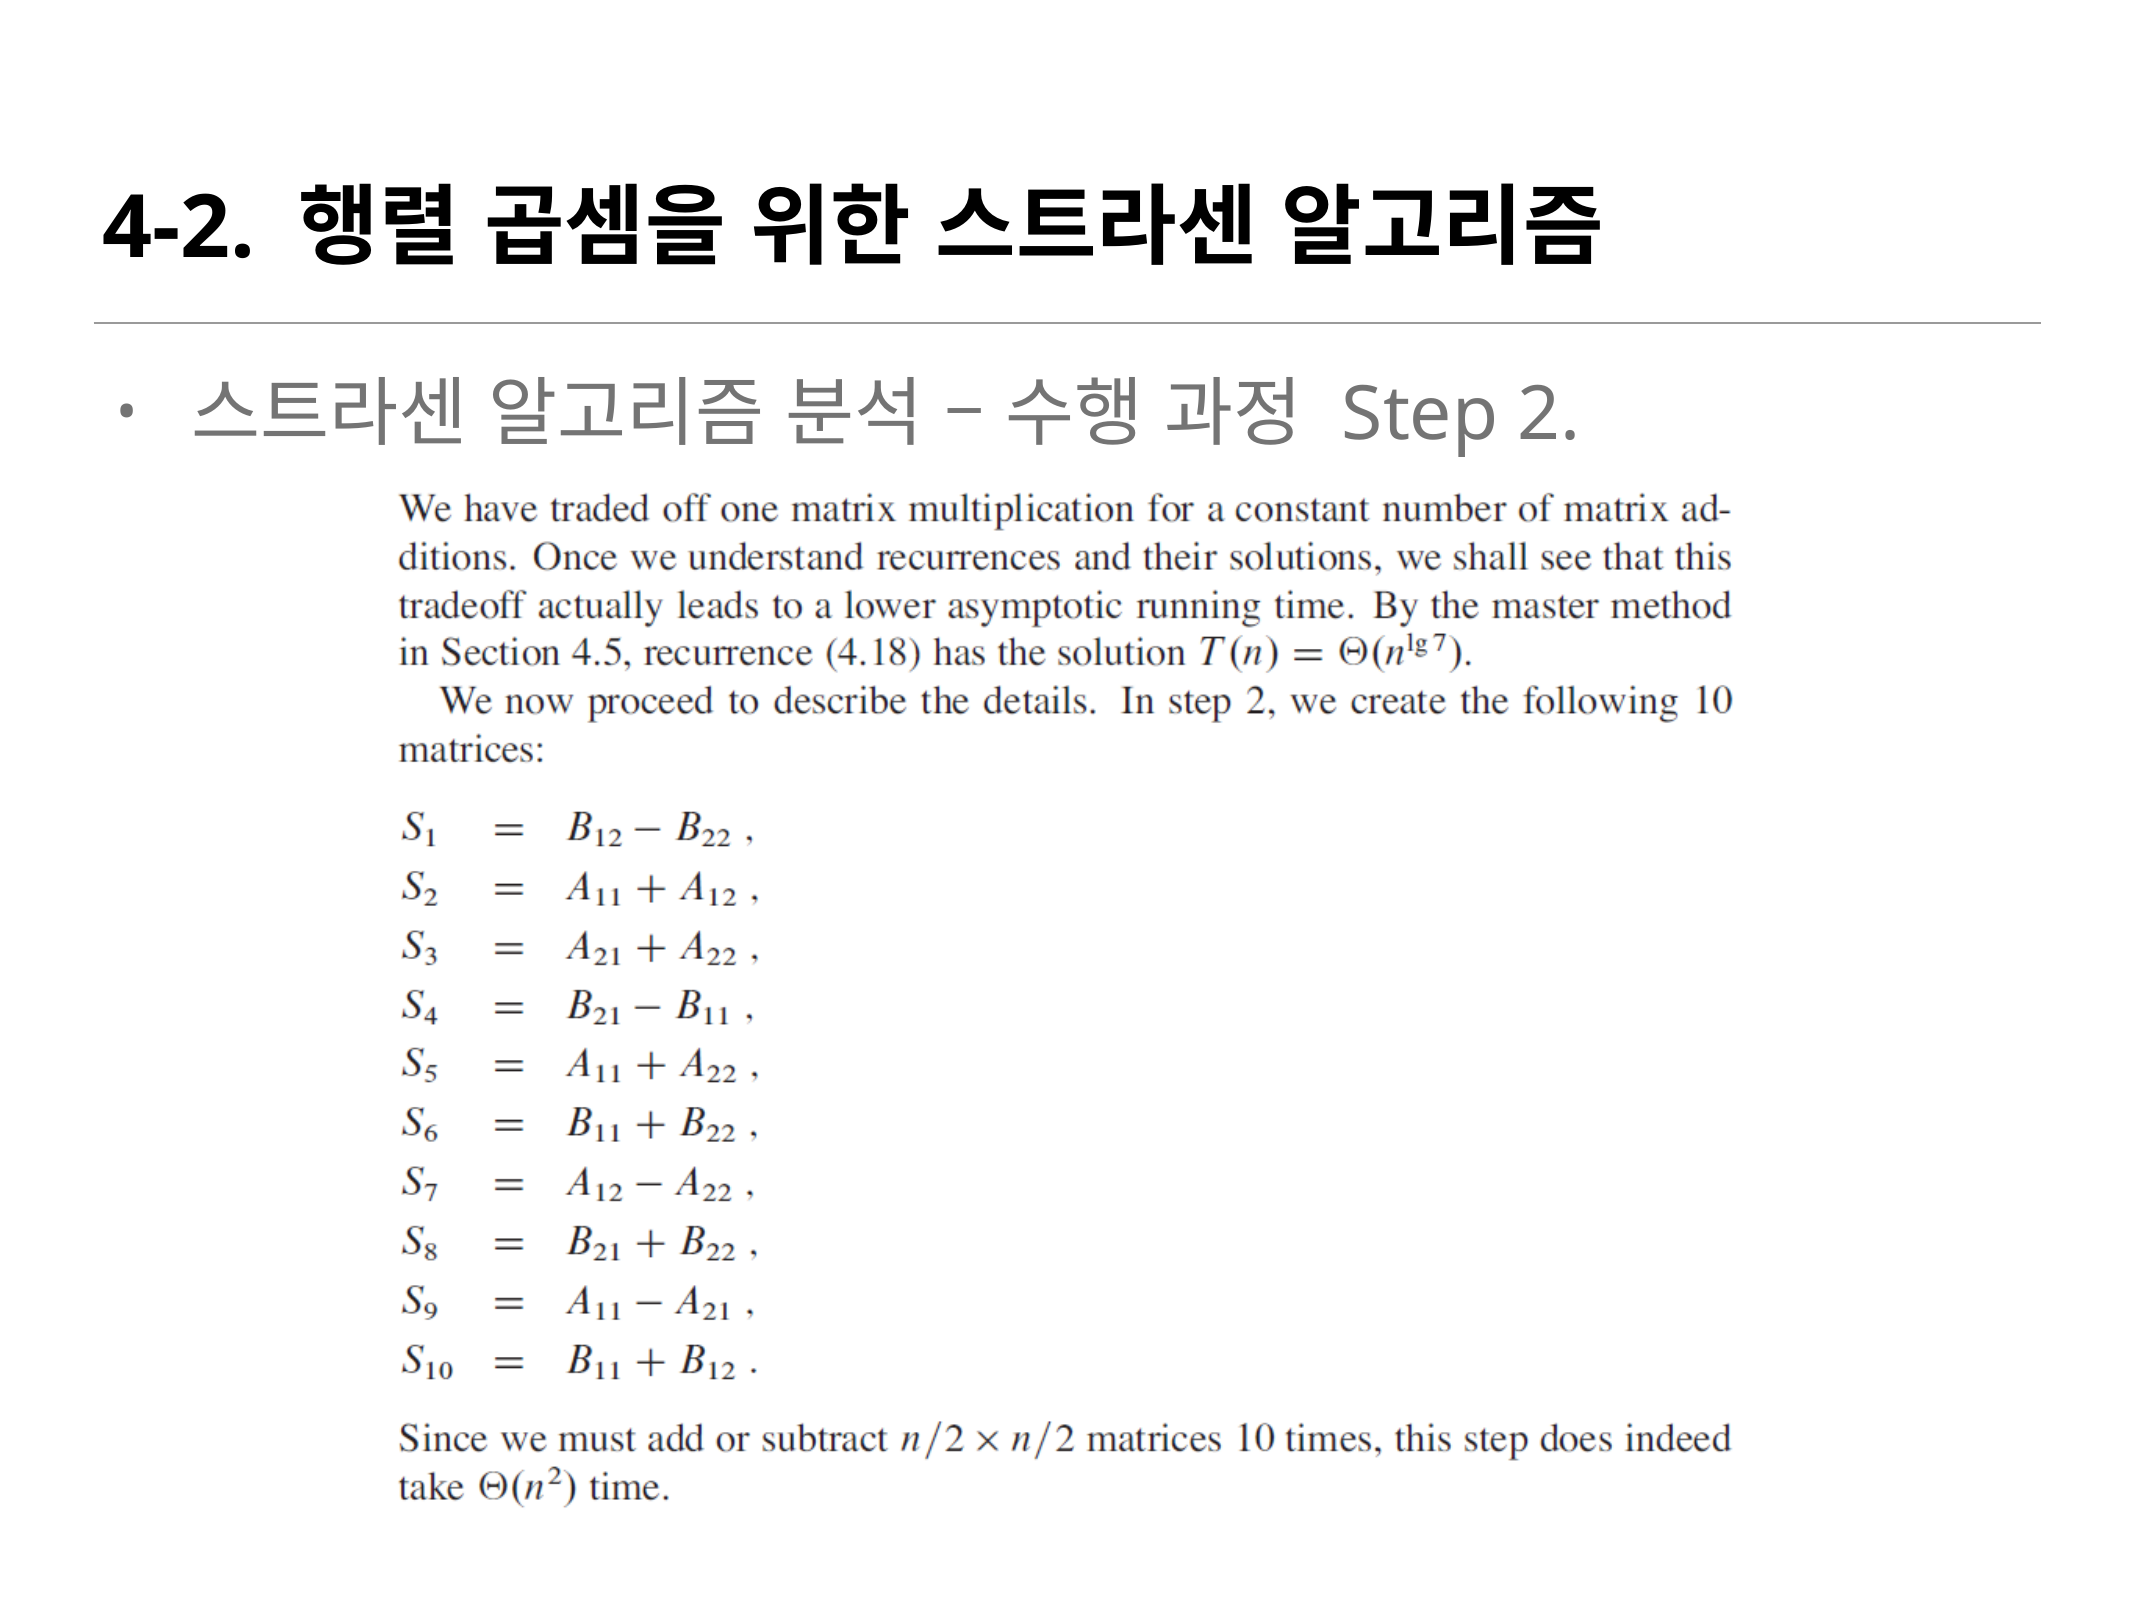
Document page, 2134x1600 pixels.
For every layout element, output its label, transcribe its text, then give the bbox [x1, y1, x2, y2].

picture [374, 461, 1759, 1518]
list 스트라센 알고리즘 분석 – 수행 과정 Step 2. [107, 355, 2055, 1564]
title 4-2. 행렬 곱셈을 위한 스트라센 알고리즘 [93, 53, 2041, 284]
